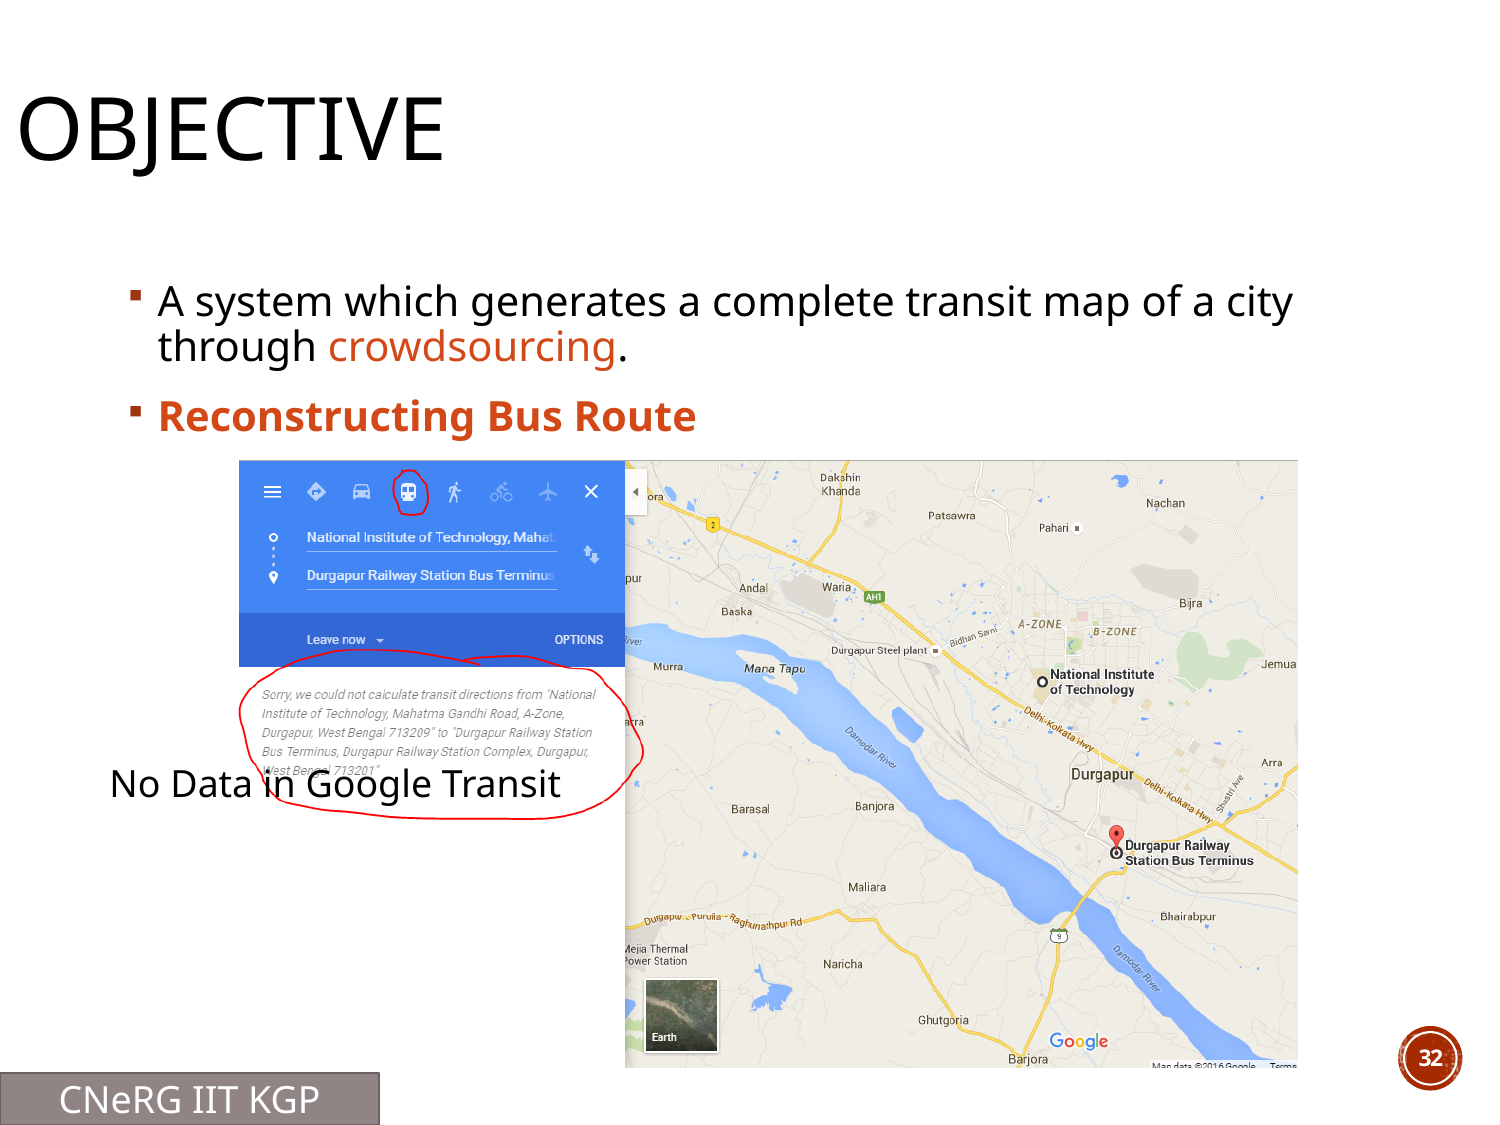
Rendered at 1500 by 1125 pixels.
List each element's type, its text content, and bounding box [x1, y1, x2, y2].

picture [238, 460, 1298, 1068]
text_box No Data in Google Transit [86, 752, 237, 813]
title objective [0, 0, 1275, 264]
list A system which generates a complete transit map of a city through crowdsourcing. Reconstructing Bus Route [112, 273, 1445, 938]
slide_number 32 [1391, 1028, 1471, 1089]
